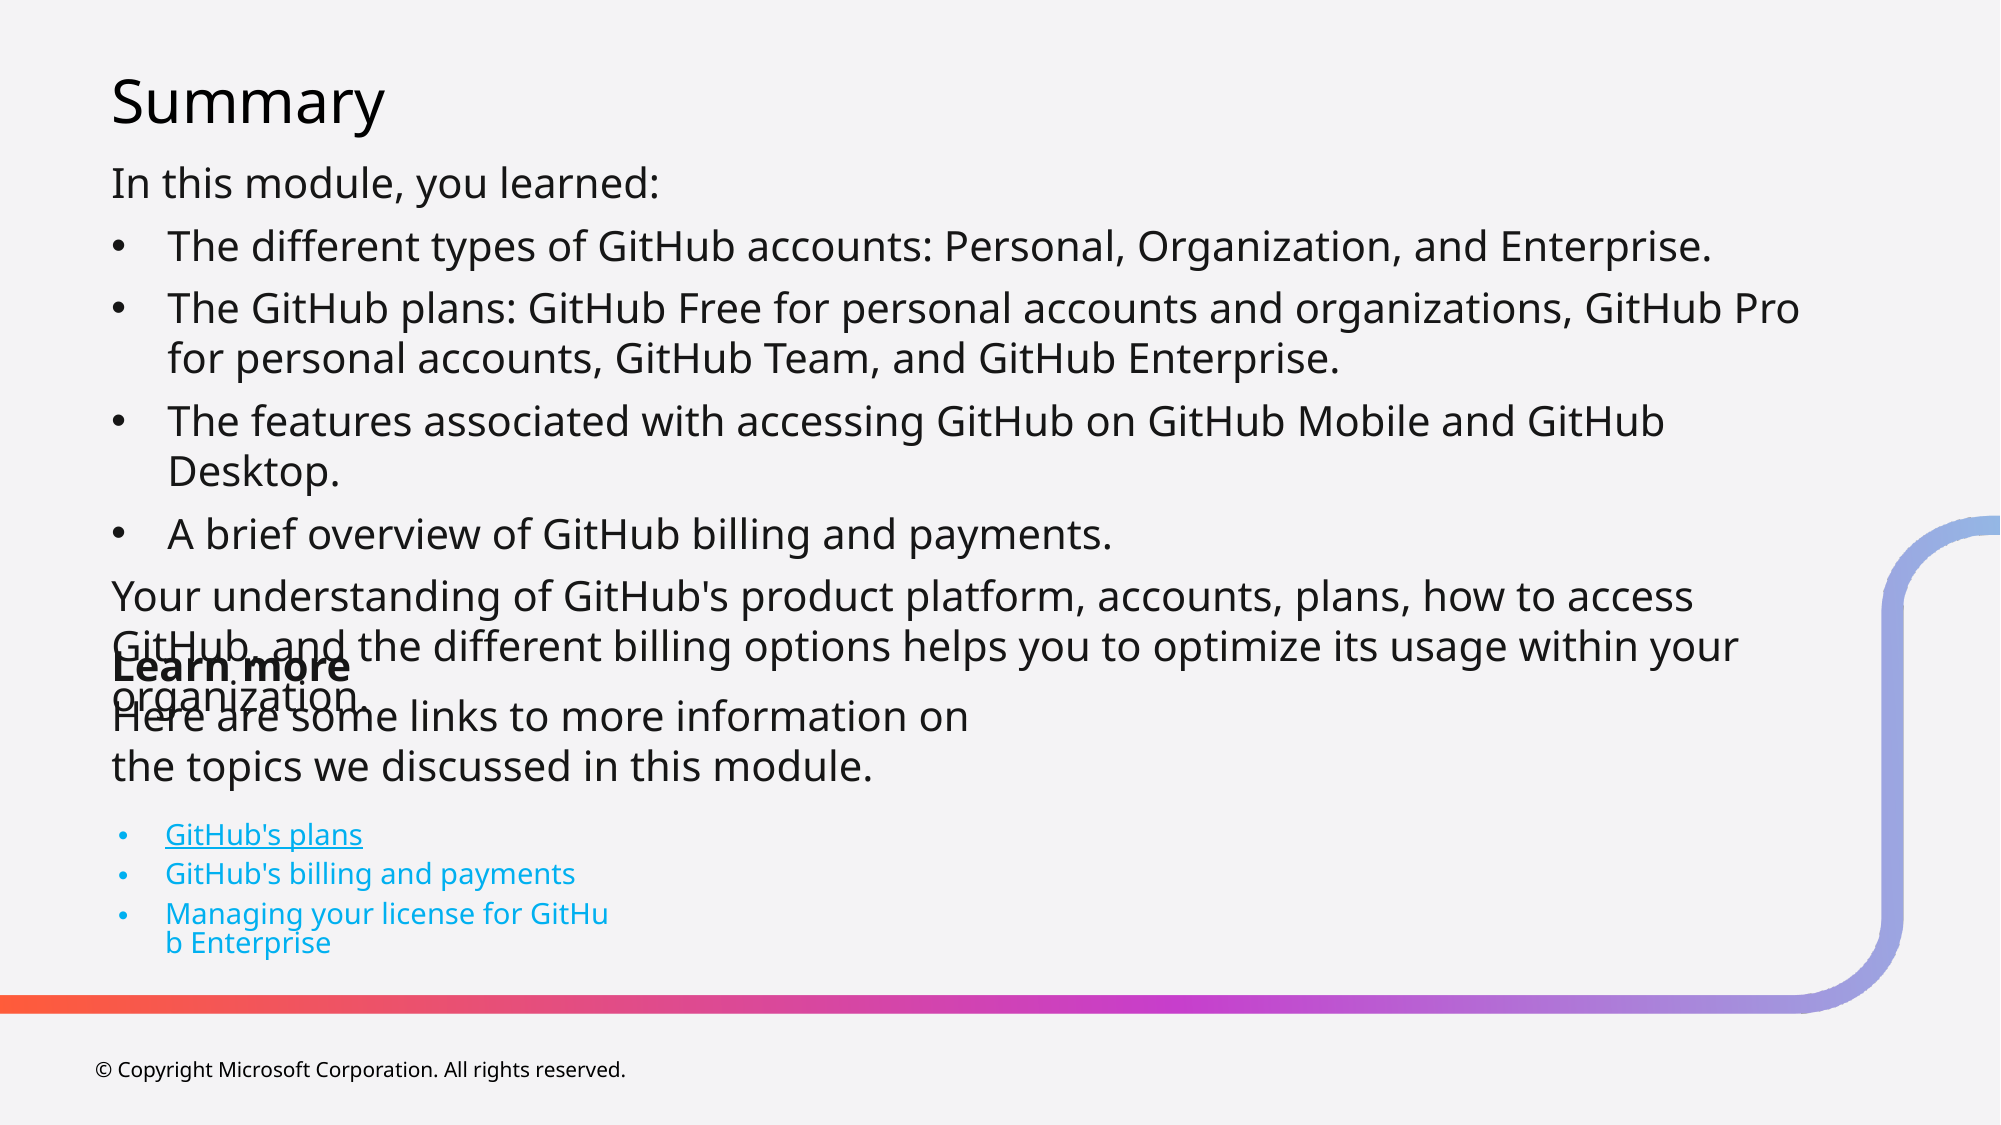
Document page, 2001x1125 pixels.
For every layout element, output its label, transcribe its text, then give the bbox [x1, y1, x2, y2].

text_box GitHub's plans GitHub's billing and payments Managing your license for GitHub Enterprise [103, 808, 628, 943]
picture [0, 515, 2000, 1014]
text_box Learn more Here are some links to more information on the topics we discussed in this module. [96, 728, 1010, 797]
text_box In this module, you learned: The different types of GitHub accounts: Personal, Organization, and Enterprise. The GitHub plans: GitHub Free for personal accounts and organizations, GitHub Pro for personal accounts, GitHub Team, and GitHub Enterprise. The features associated with accessing GitHub on GitHub Mobile and GitHub Desktop. A brief overview of GitHub billing and payments. Your understanding of GitHub's product platform, accounts, plans, how to access GitHub, and the different billing options helps you to optimize its usage within your organization. [96, 149, 1837, 728]
footer © Copyright Microsoft Corporation. All rights reserved. [95, 1053, 776, 1086]
title Summary [96, 63, 1441, 145]
